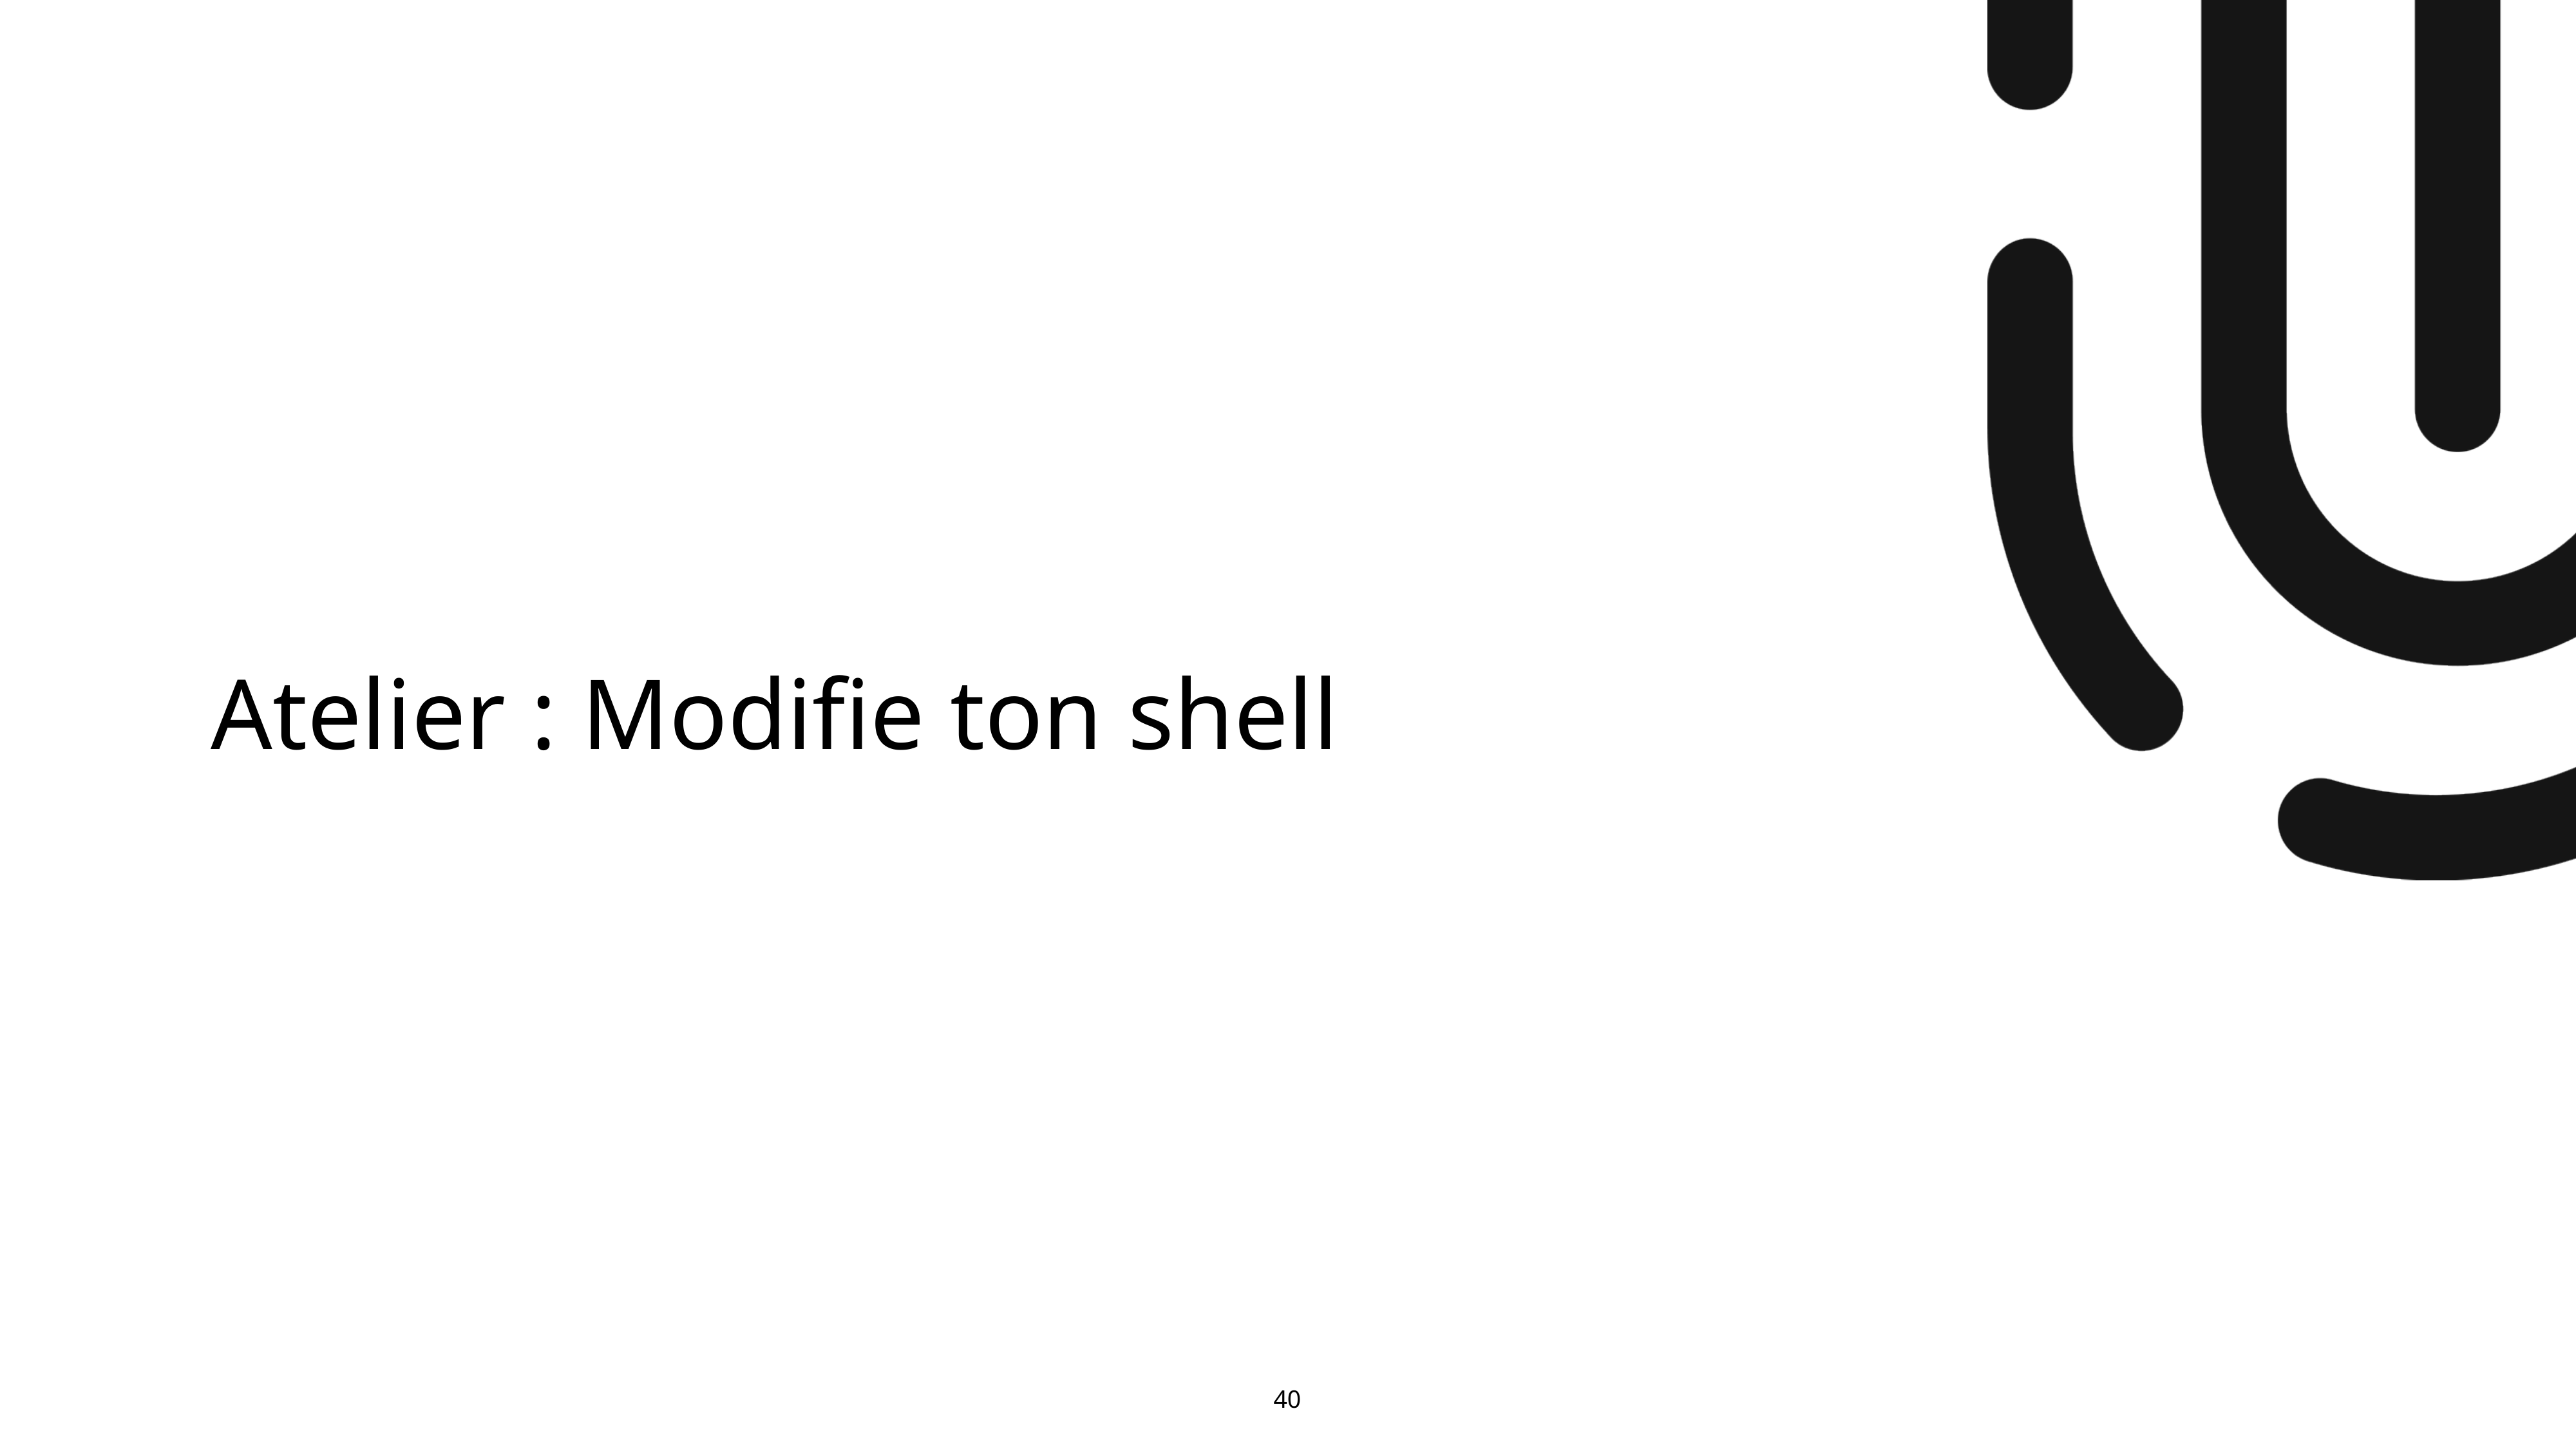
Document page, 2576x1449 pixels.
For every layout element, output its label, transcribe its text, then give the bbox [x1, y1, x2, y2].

text_box Atelier : Modifie ton shell [205, 531, 1983, 774]
slide_number ‹#› [1267, 571, 1307, 1423]
picture [1987, 0, 2576, 880]
